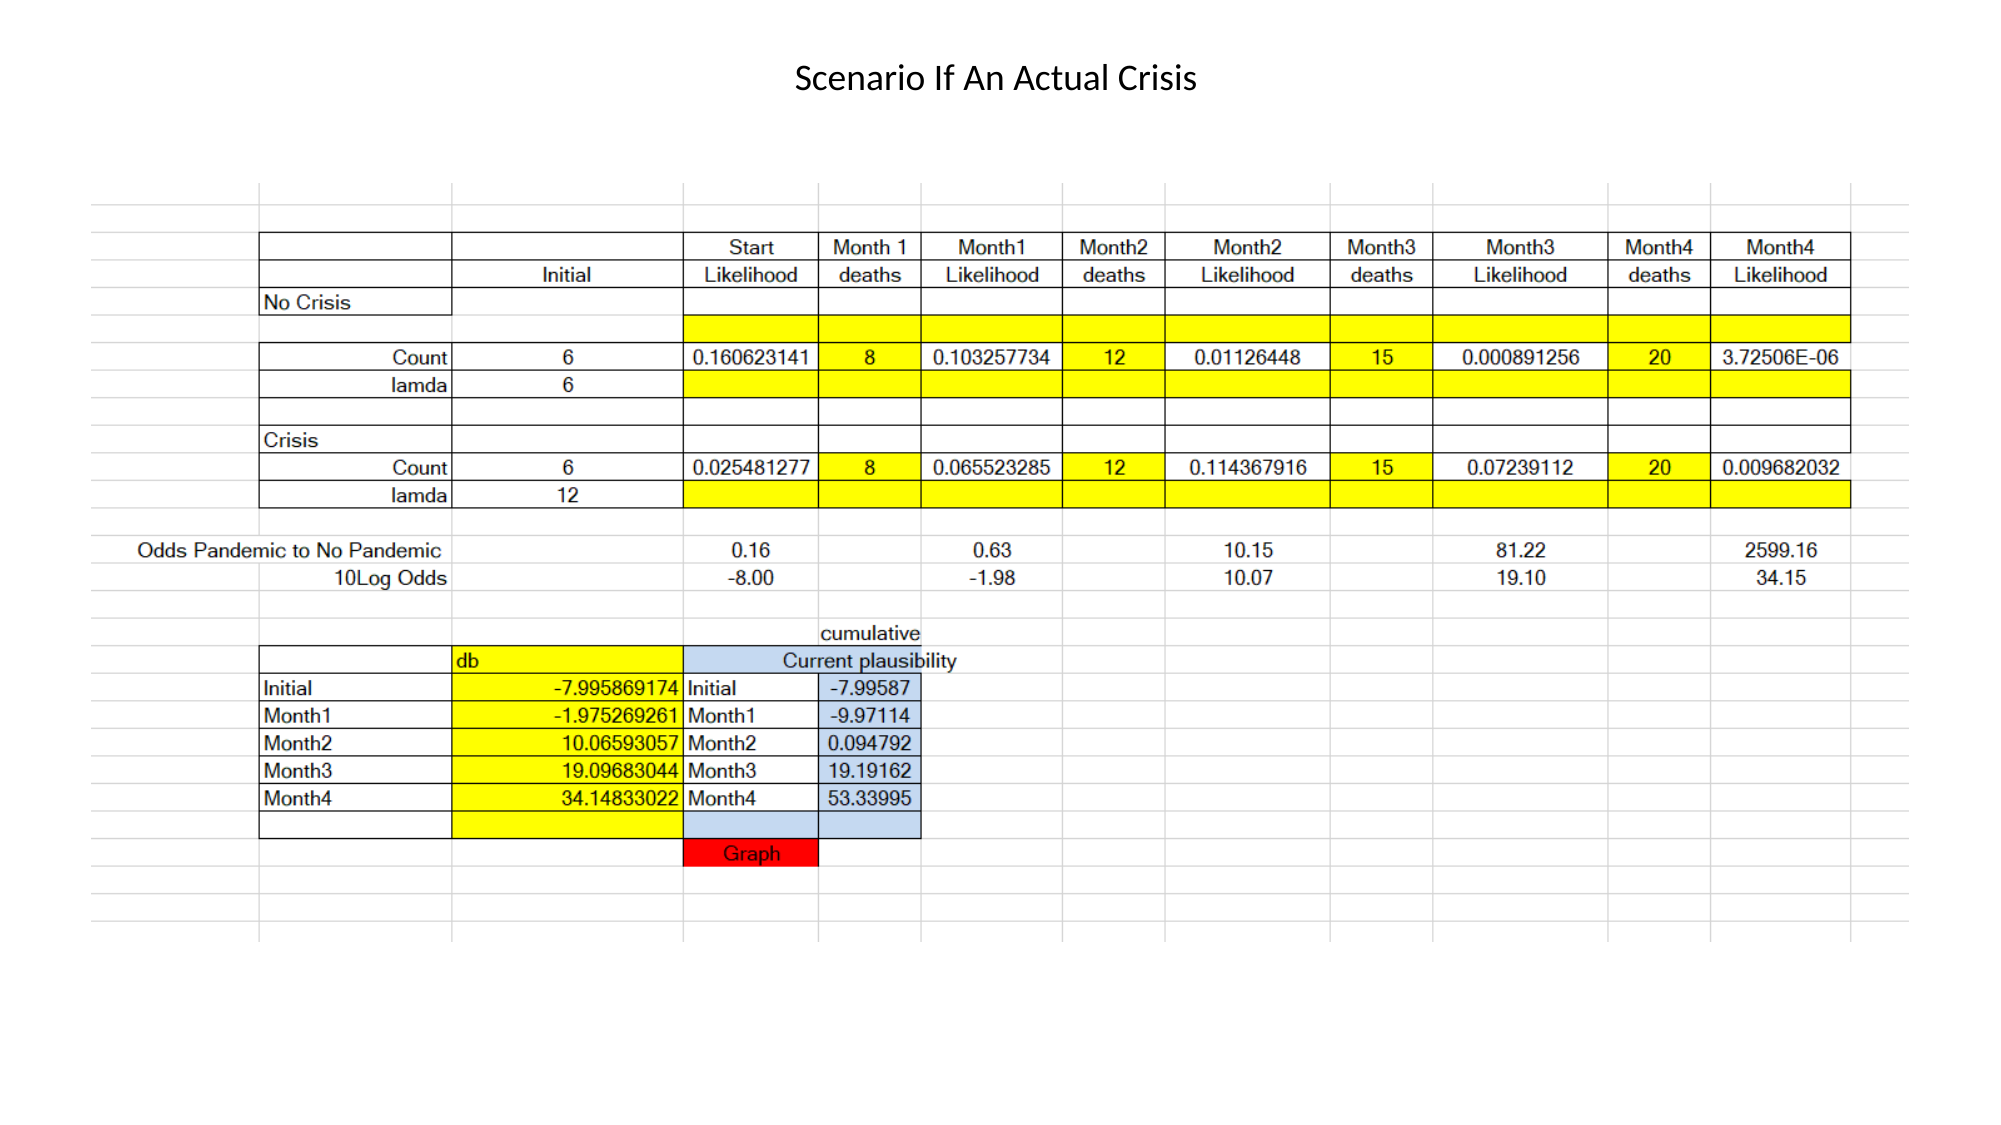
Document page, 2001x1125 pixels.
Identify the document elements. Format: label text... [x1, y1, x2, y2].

picture [91, 183, 1909, 942]
text_box Scenario If An Actual Crisis [249, 45, 1744, 106]
